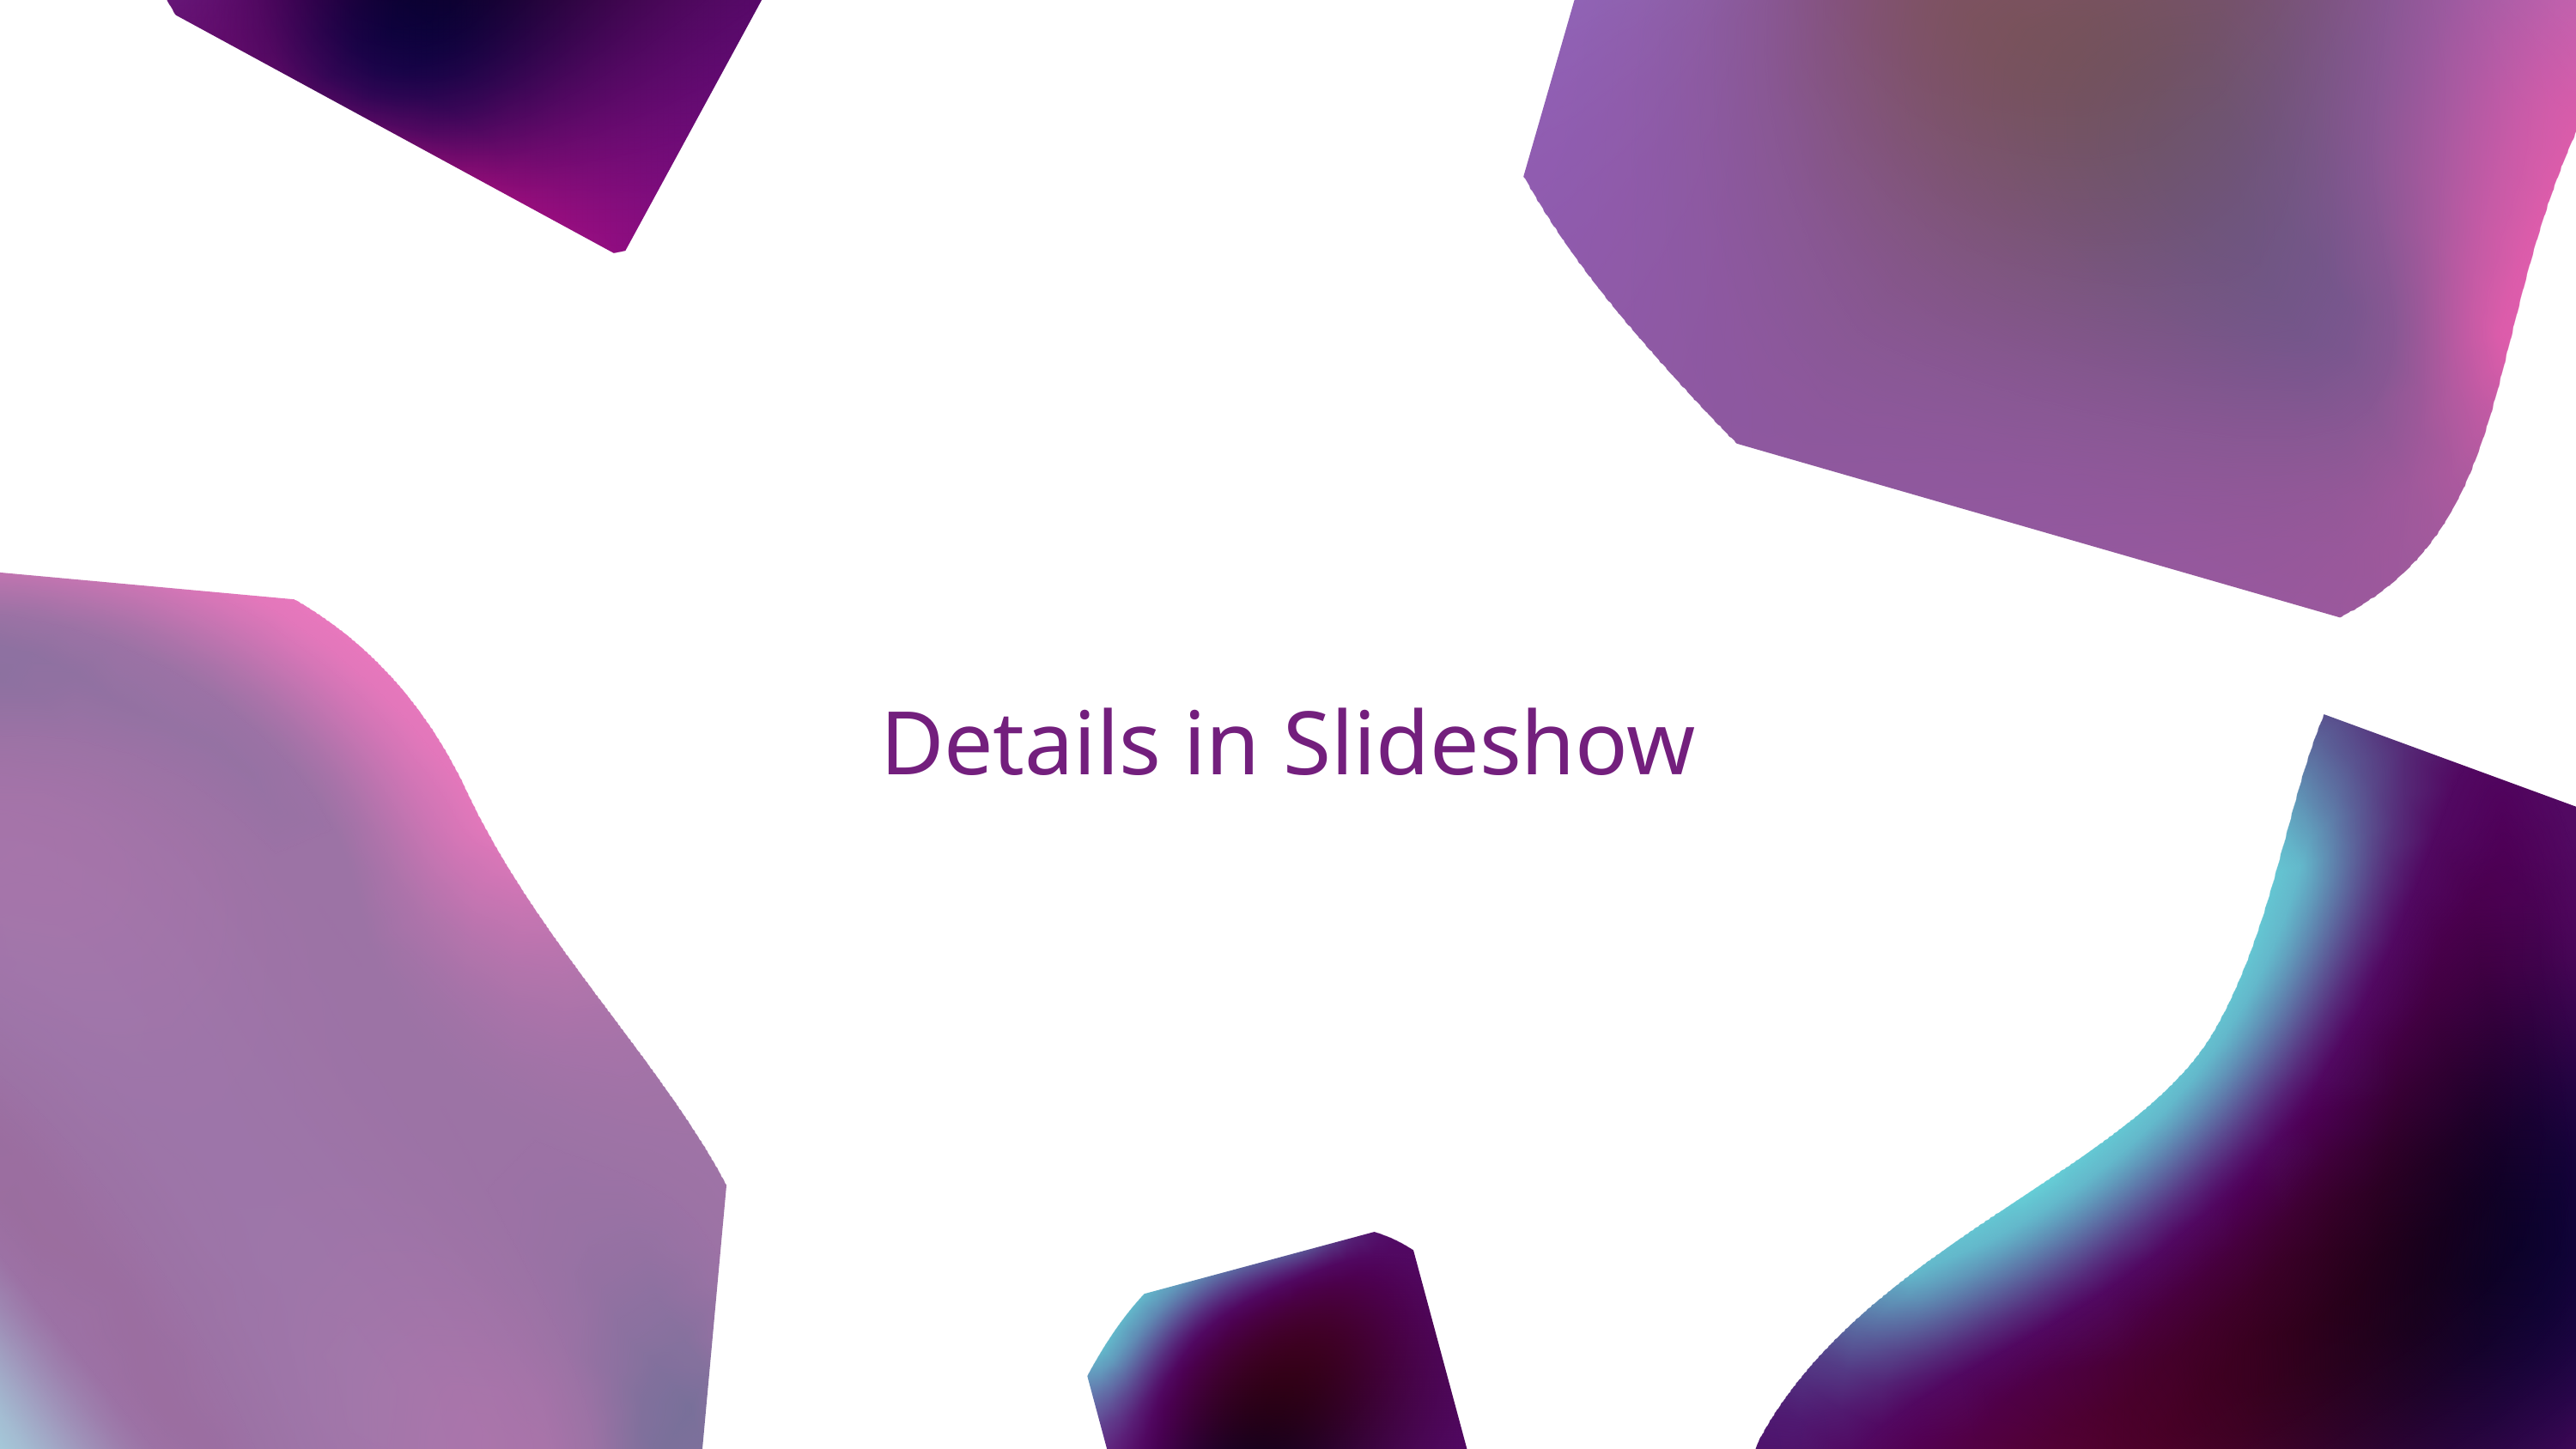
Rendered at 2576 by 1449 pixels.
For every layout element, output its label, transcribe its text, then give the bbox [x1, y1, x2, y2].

text_box [148, 0, 762, 258]
text_box Details in Slideshow [519, 688, 2057, 793]
text_box [1070, 1223, 1467, 1449]
text_box [1755, 617, 2576, 1449]
text_box [1468, 0, 2576, 672]
text_box [0, 572, 776, 1449]
